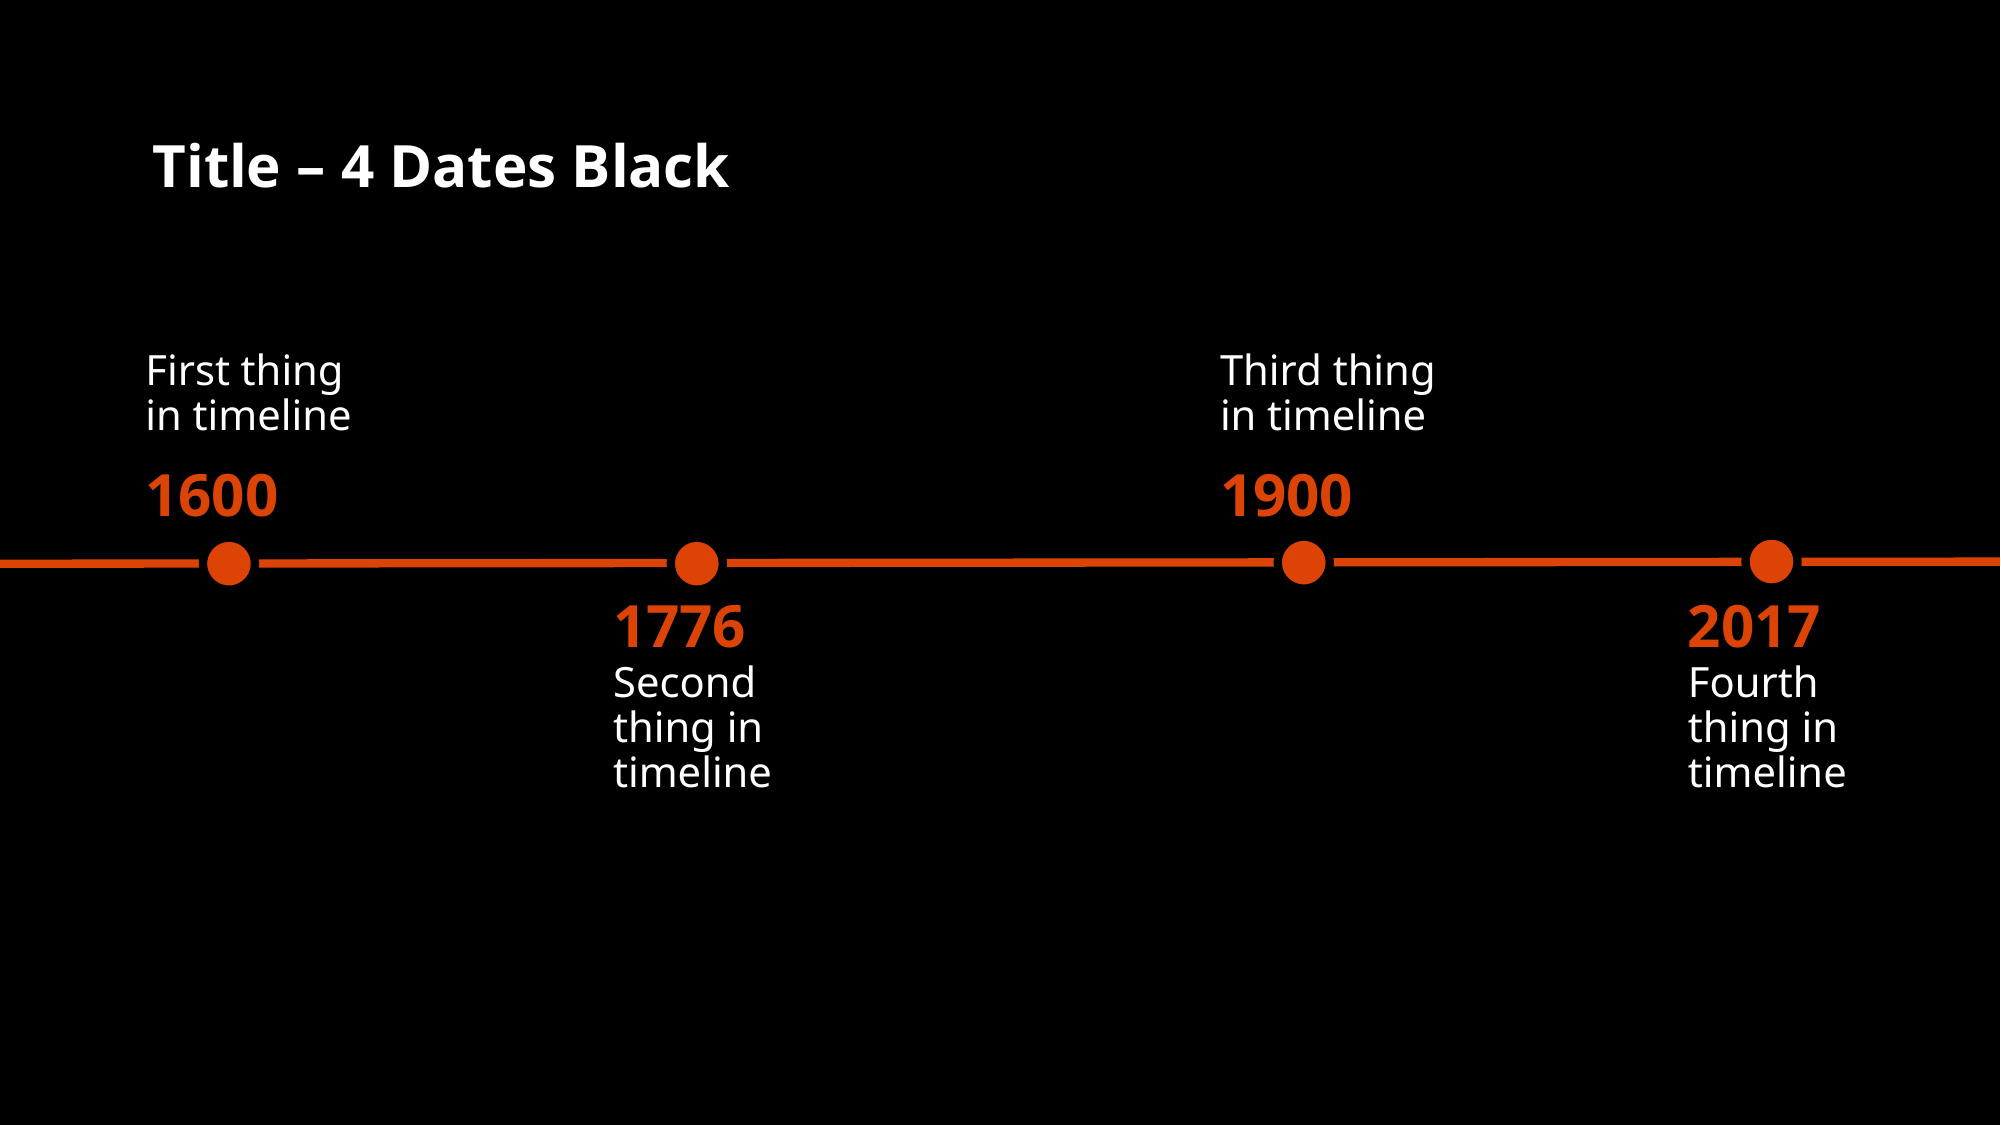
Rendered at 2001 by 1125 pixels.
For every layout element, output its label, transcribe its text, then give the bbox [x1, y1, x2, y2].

list First thing in timeline [130, 333, 380, 457]
list 1900 [1205, 469, 1455, 526]
list 1600 [130, 469, 380, 526]
title Title – 4 Dates Black [137, 59, 1863, 278]
list 1776 [598, 600, 848, 658]
list Third thing in timeline [1205, 333, 1455, 457]
list 2017 [1672, 600, 1923, 658]
list Second thing in timeline [598, 667, 848, 791]
list Fourth thing in timeline [1672, 667, 1923, 791]
